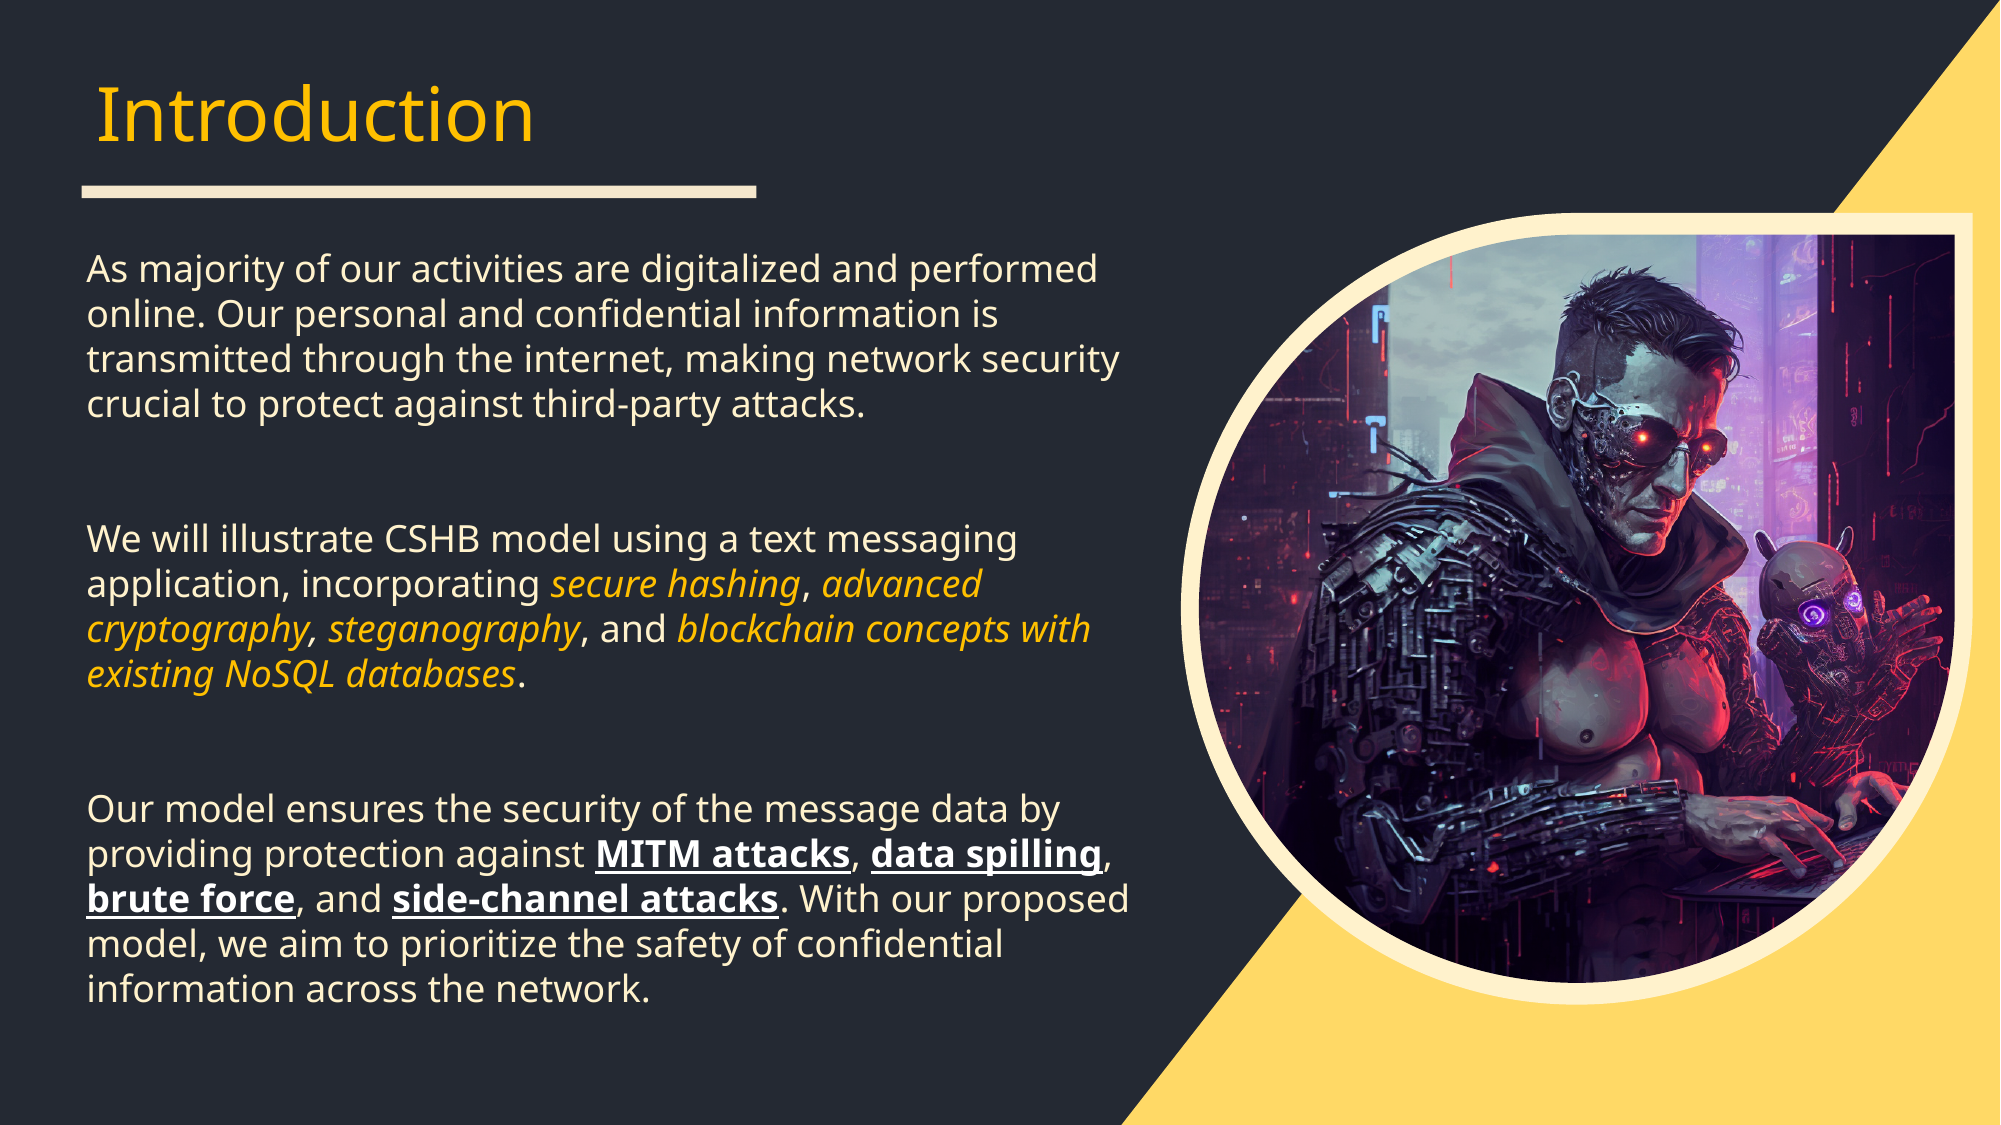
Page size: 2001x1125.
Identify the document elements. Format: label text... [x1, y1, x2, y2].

text_box Introduction [81, 59, 622, 164]
text_box [81, 185, 758, 199]
text_box [1120, 0, 2000, 1125]
text_box As majority of our activities are digitalized and performed online. Our personal and confidential information is transmitted through the internet, making network security crucial to protect against third-party attacks. We will illustrate CSHB model using a text messaging application, incorporating secure hashing, advanced cryptography, steganography, and blockchain concepts with existing NoSQL databases. Our model ensures the security of the message data by providing protection against MITM attacks, data spilling, brute force, and side-channel attacks. With our proposed model, we aim to prioritize the safety of confidential information across the network. [71, 237, 1212, 1018]
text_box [1180, 212, 1973, 1005]
